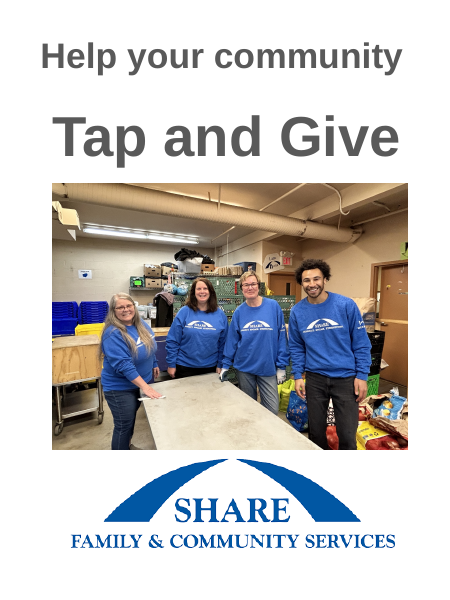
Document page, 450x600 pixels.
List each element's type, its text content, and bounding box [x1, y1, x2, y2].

picture [67, 455, 398, 551]
picture [52, 183, 408, 450]
text_box Help your community Tap and Give [15, 17, 428, 99]
